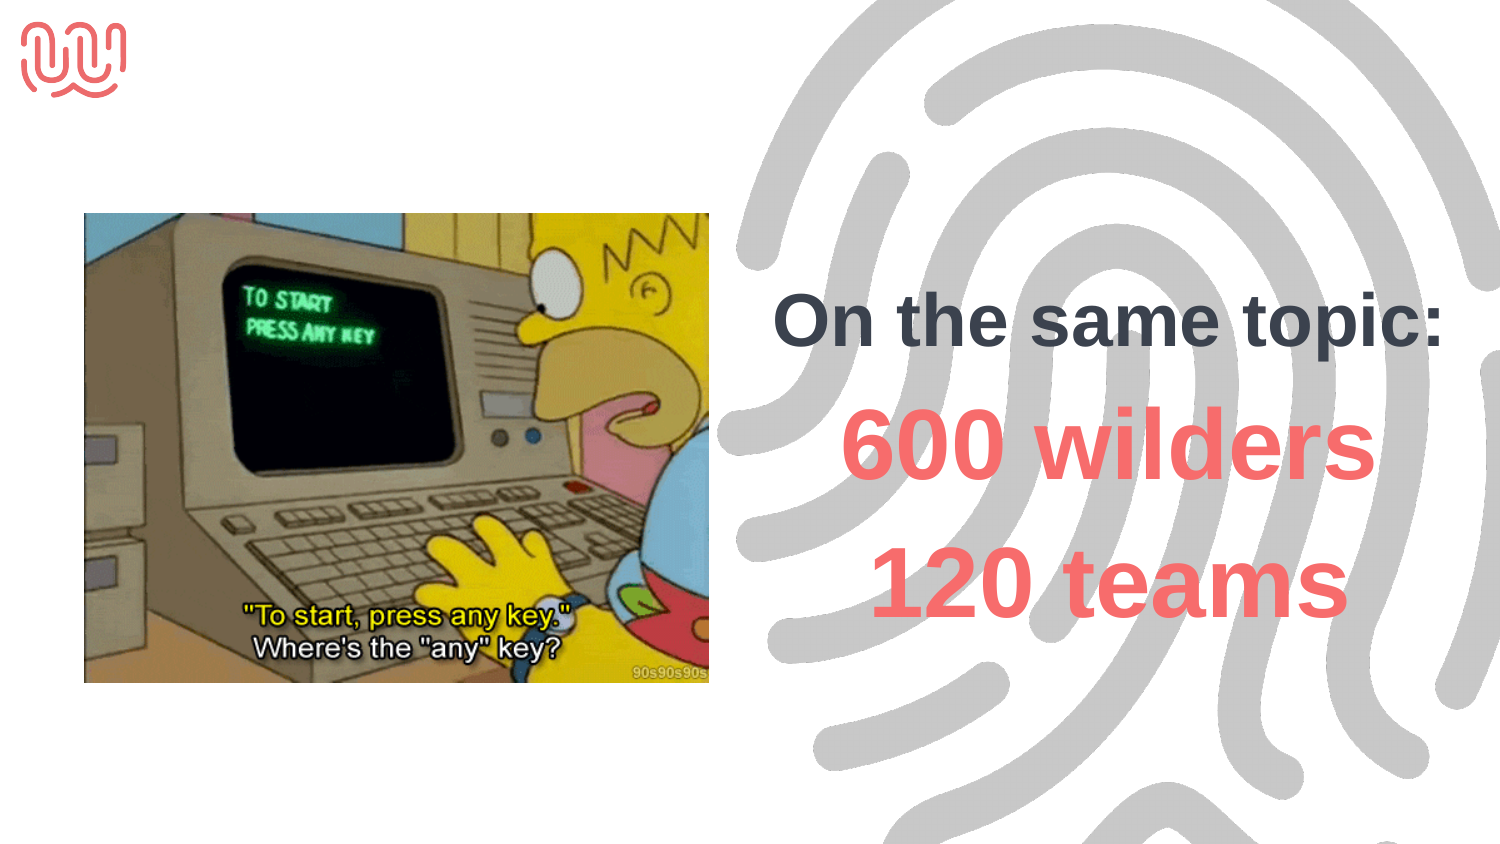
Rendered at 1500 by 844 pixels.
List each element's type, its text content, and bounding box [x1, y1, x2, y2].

picture [84, 0, 1500, 844]
text_box On the same topic: 600 wilders 120 teams [743, 213, 1476, 683]
picture [20, 20, 134, 101]
